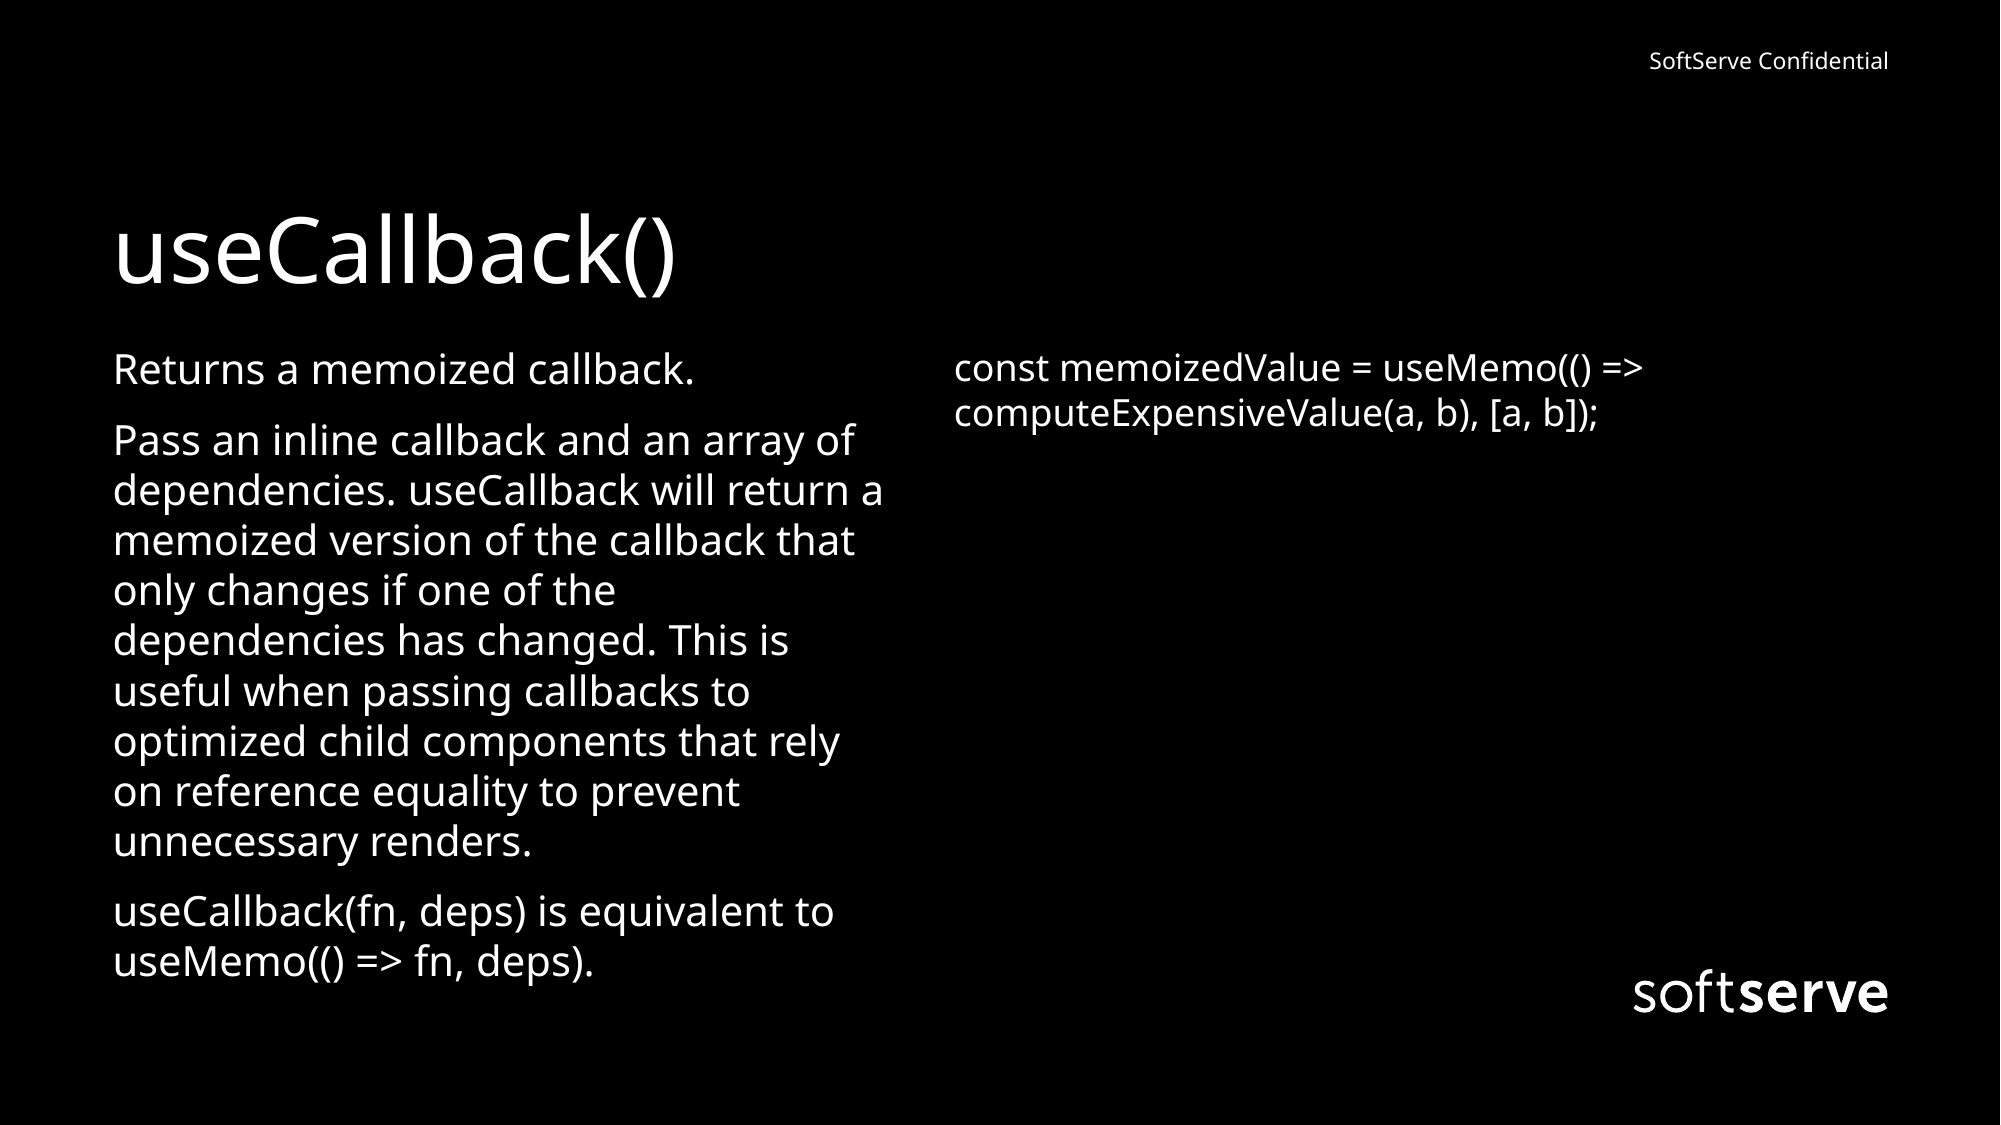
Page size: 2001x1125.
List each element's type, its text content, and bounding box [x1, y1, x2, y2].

title useCallback() [112, 205, 713, 335]
list Returns a memoized callback. Pass an inline callback and an array of dependencies. useCallback will return a memoized version of the callback that only changes if one of the dependencies has changed. This is useful when passing callbacks to optimized child components that rely on reference equality to prevent unnecessary renders. useCallback(fn, deps) is equivalent to useMemo(() => fn, deps). [112, 335, 912, 674]
list const memoizedValue = useMemo(() => computeExpensiveValue(a, b), [a, b]); [953, 336, 2000, 1010]
